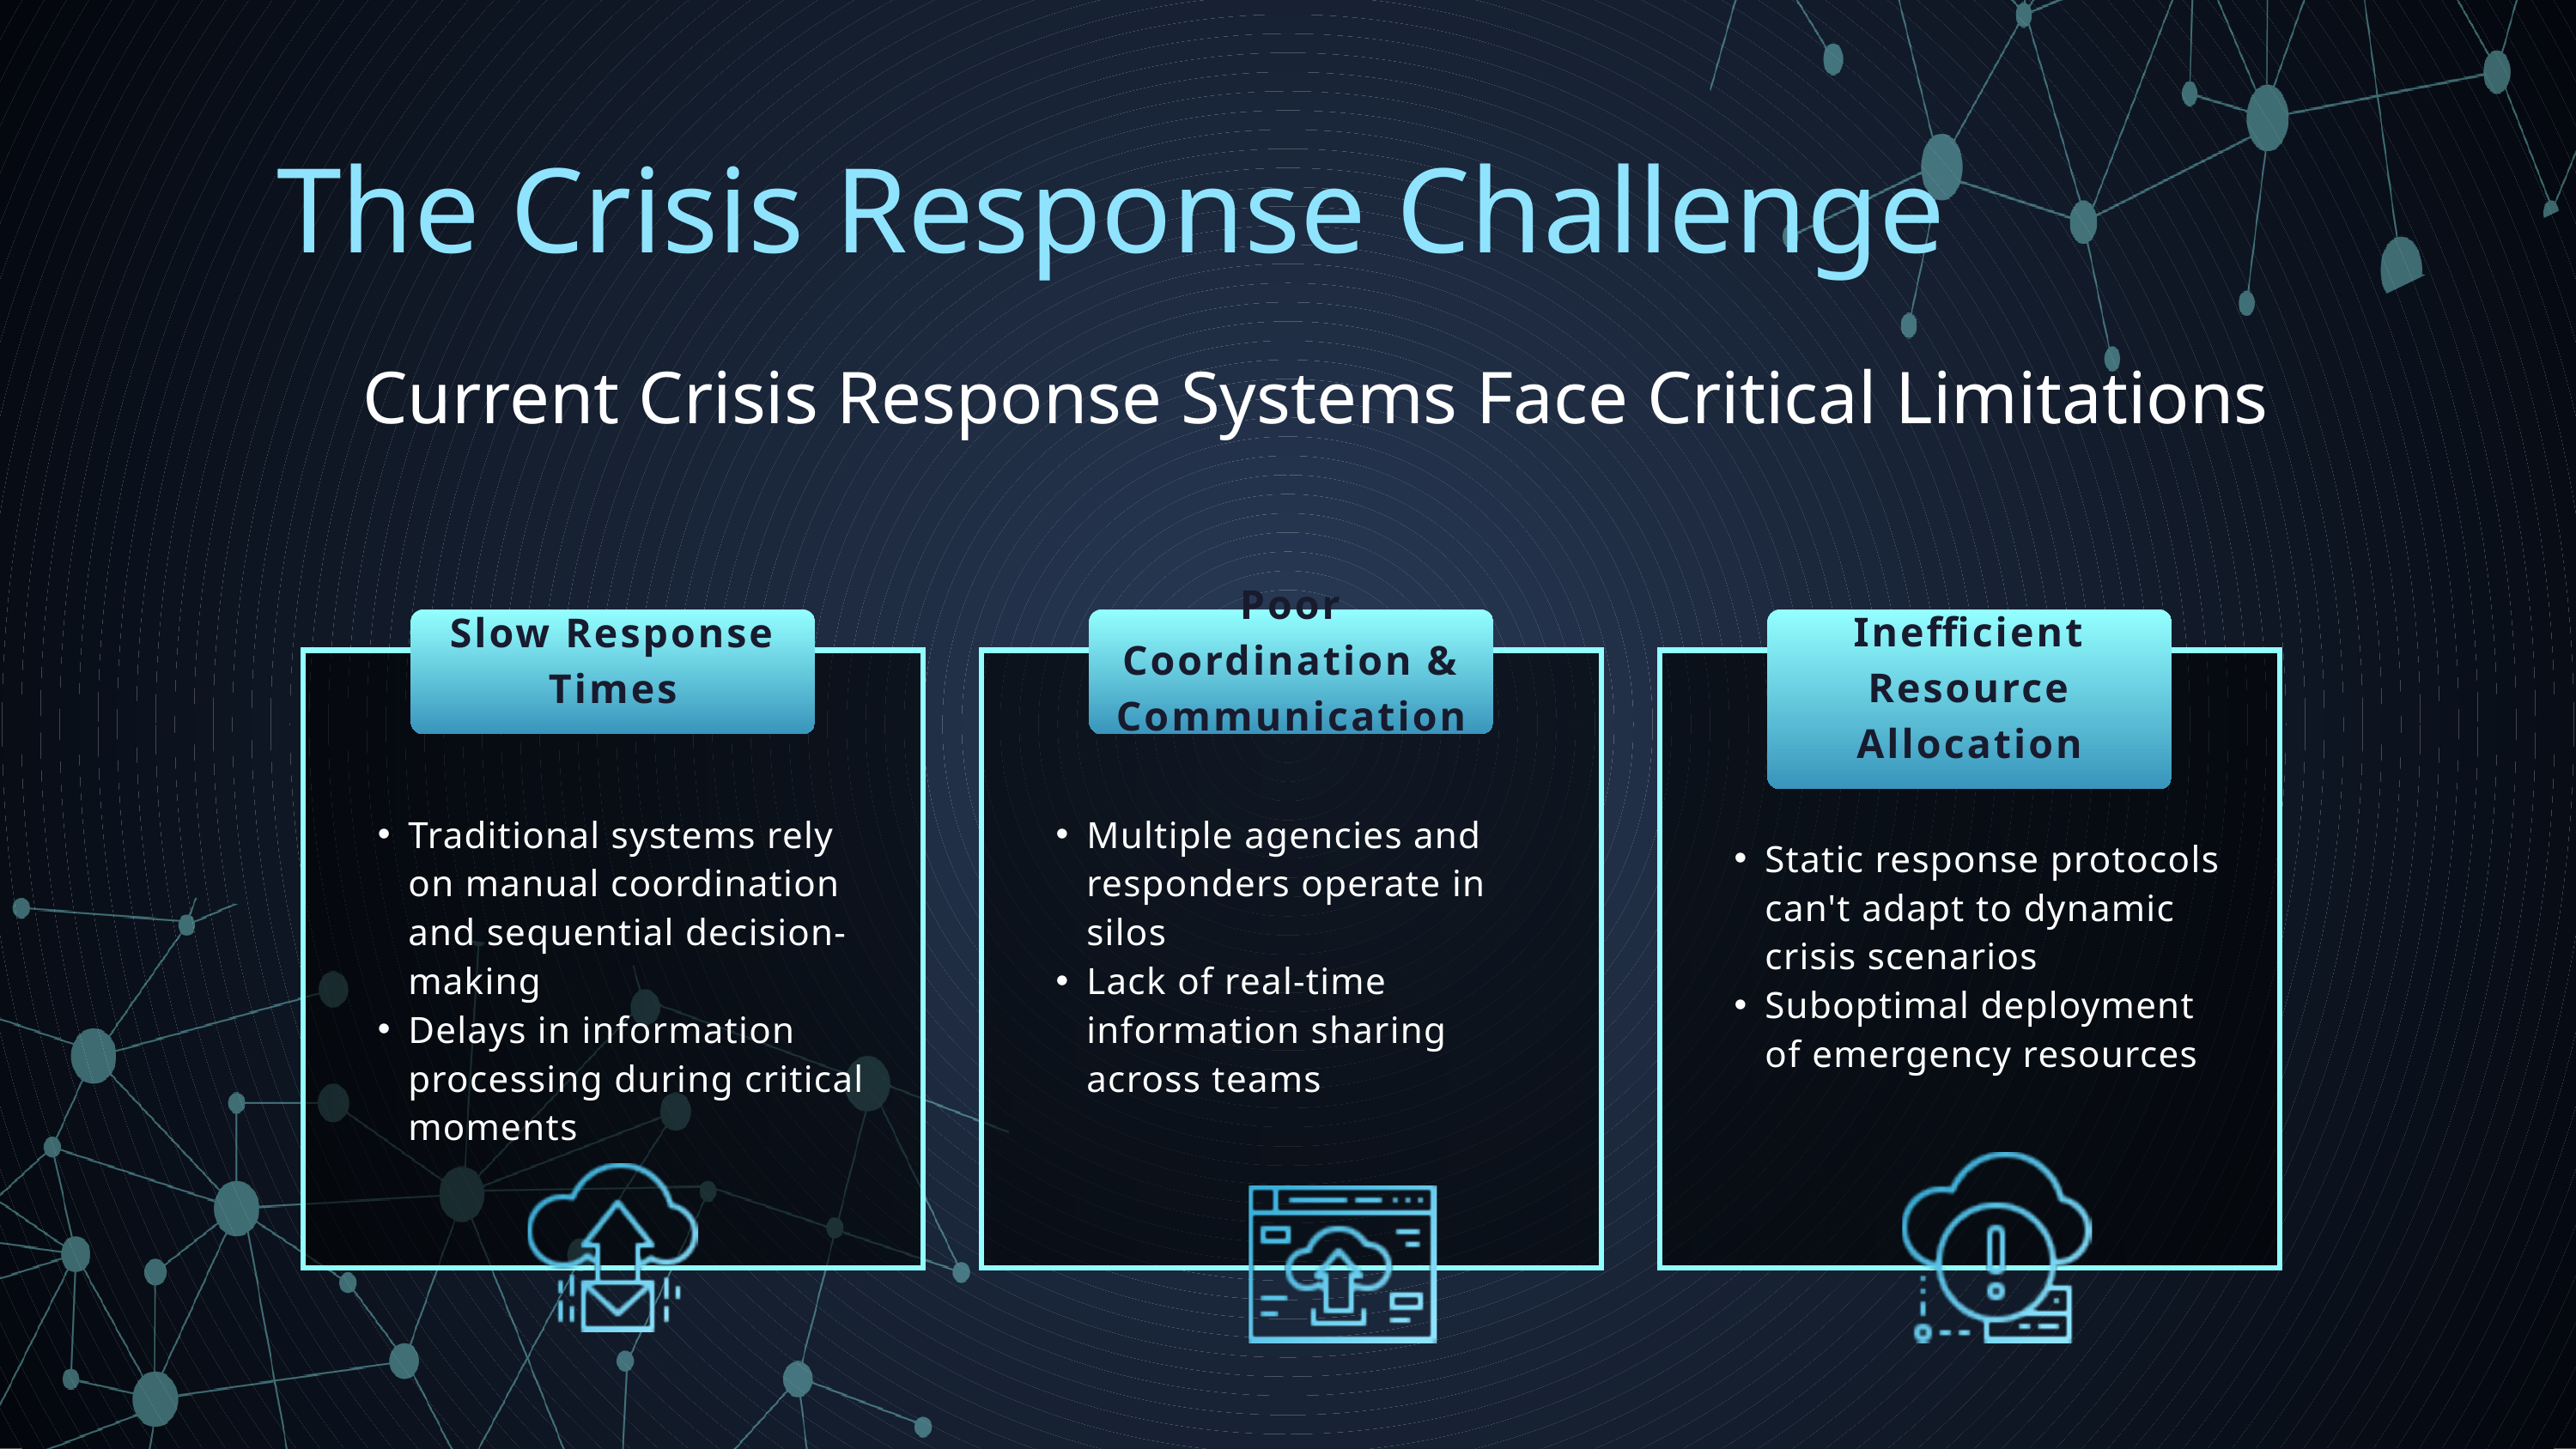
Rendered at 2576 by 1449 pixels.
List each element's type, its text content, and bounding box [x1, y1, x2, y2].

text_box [302, 650, 924, 1268]
text_box Current Crisis Response Systems Face Critical Limitations [302, 337, 2330, 439]
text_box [1766, 609, 2172, 790]
text_box [0, 867, 987, 1449]
text_box The Crisis Response Challenge [276, 112, 2357, 276]
text_box [1249, 1276, 1437, 1343]
text_box [1877, 439, 2085, 520]
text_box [1659, 650, 2280, 1268]
text_box [1667, 0, 2576, 337]
text_box [1902, 1276, 2093, 1343]
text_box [1089, 609, 1494, 735]
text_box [410, 609, 816, 735]
text_box [527, 1276, 699, 1332]
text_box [981, 650, 1601, 1268]
